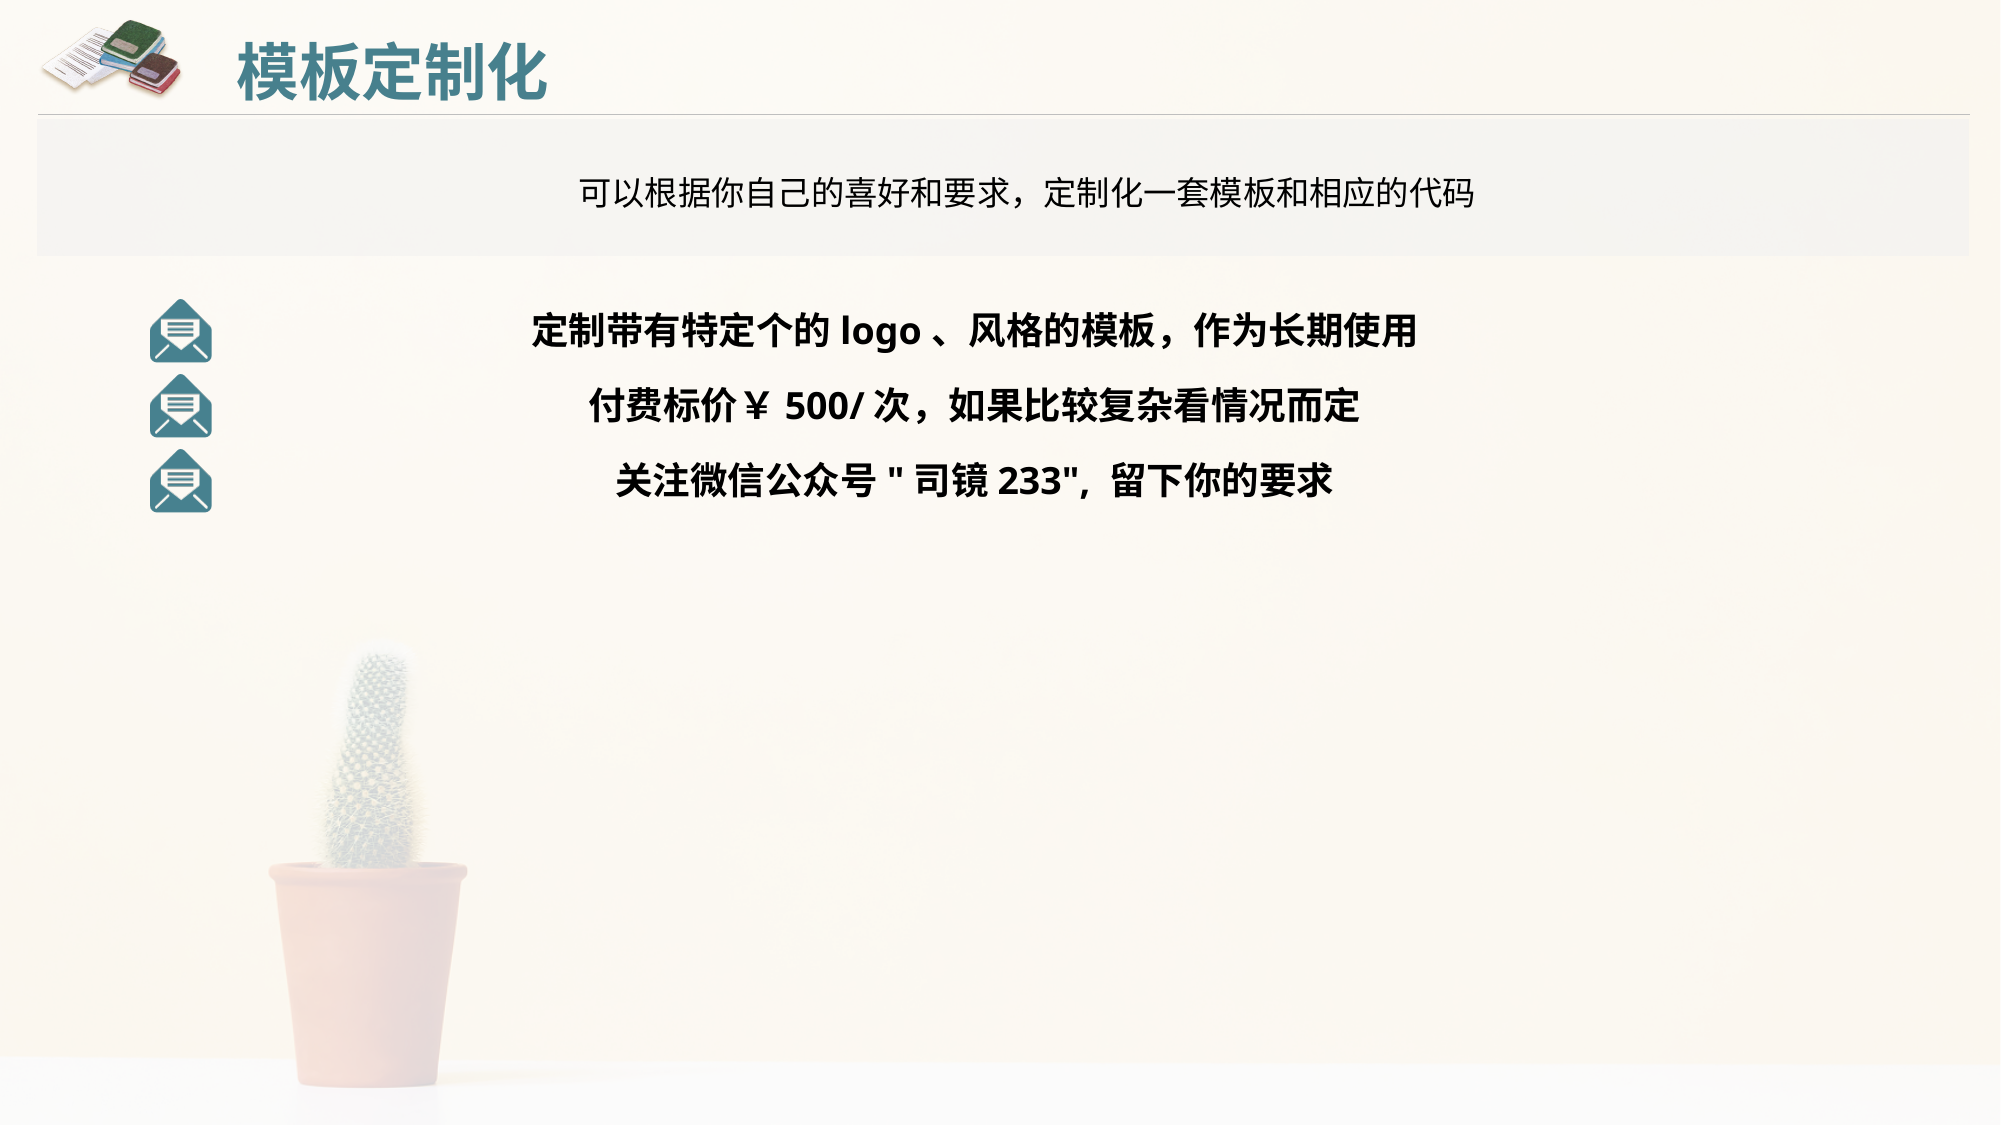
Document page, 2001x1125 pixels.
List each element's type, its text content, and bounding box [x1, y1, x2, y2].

text_box 关注微信公众号"司镜233", 留下你的要求 [600, 449, 1350, 510]
picture [149, 449, 213, 514]
text_box 付费标价￥500/次，如果比较复杂看情况而定 [573, 374, 1377, 435]
picture [38, 19, 184, 101]
title 模板定制化 [222, 0, 1779, 117]
picture [37, 119, 1970, 257]
picture [149, 299, 213, 364]
picture [149, 374, 213, 439]
text_box 定制带有特定个的logo、风格的模板，作为长期使用 [516, 299, 1434, 360]
